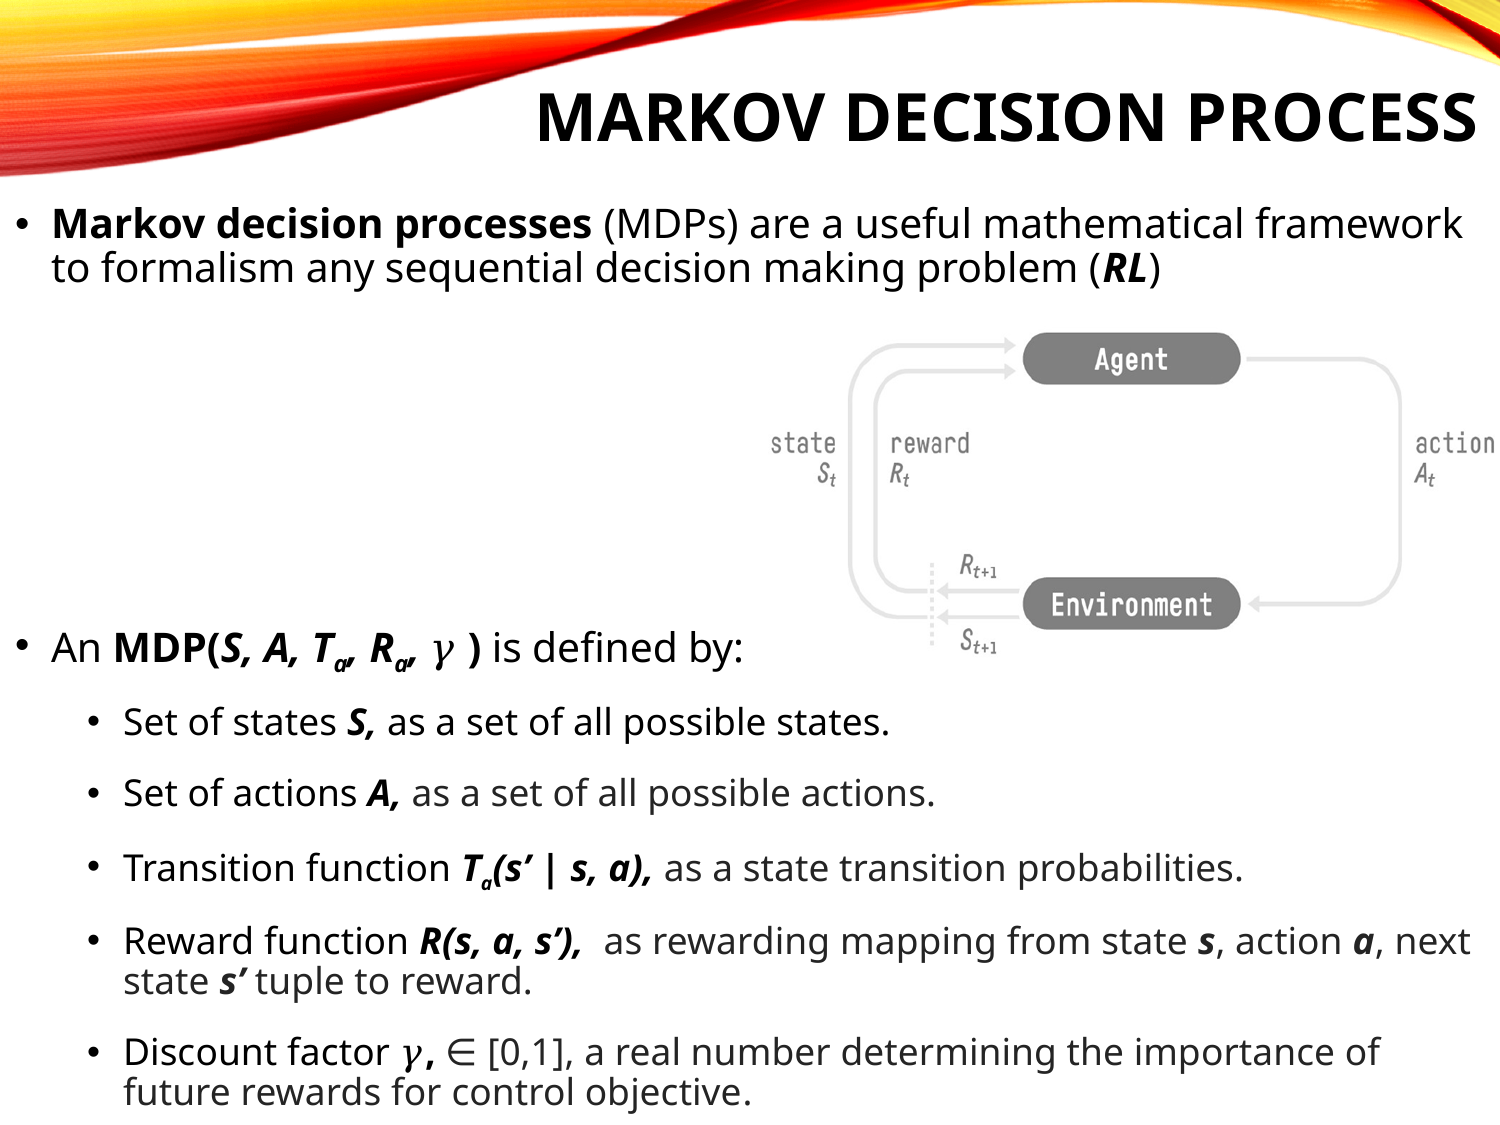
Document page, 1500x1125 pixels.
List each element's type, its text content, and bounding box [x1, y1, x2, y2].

picture [0, 0, 1500, 178]
text_box Markov decision processes (MDPs) are a useful mathematical framework to formalism any sequential decision making problem (RL) An MDP(S, A, Ta, Ra, 𝛾 ) is defined by: Set of states S, as a set of all possible states. Set of actions A, as a set of all possible actions. Transition function Ta(s’ | s, a), as a state transition probabilities. Reward function R(s, a, s’), as rewarding mapping from state s, action a, next state s’ tuple to reward. Discount factor 𝛾, ∈ [0,1], a real number determining the importance of future rewards for control objective. [0, 196, 1495, 1125]
title Markov Decision Process [353, 54, 1495, 185]
picture [761, 314, 1500, 670]
